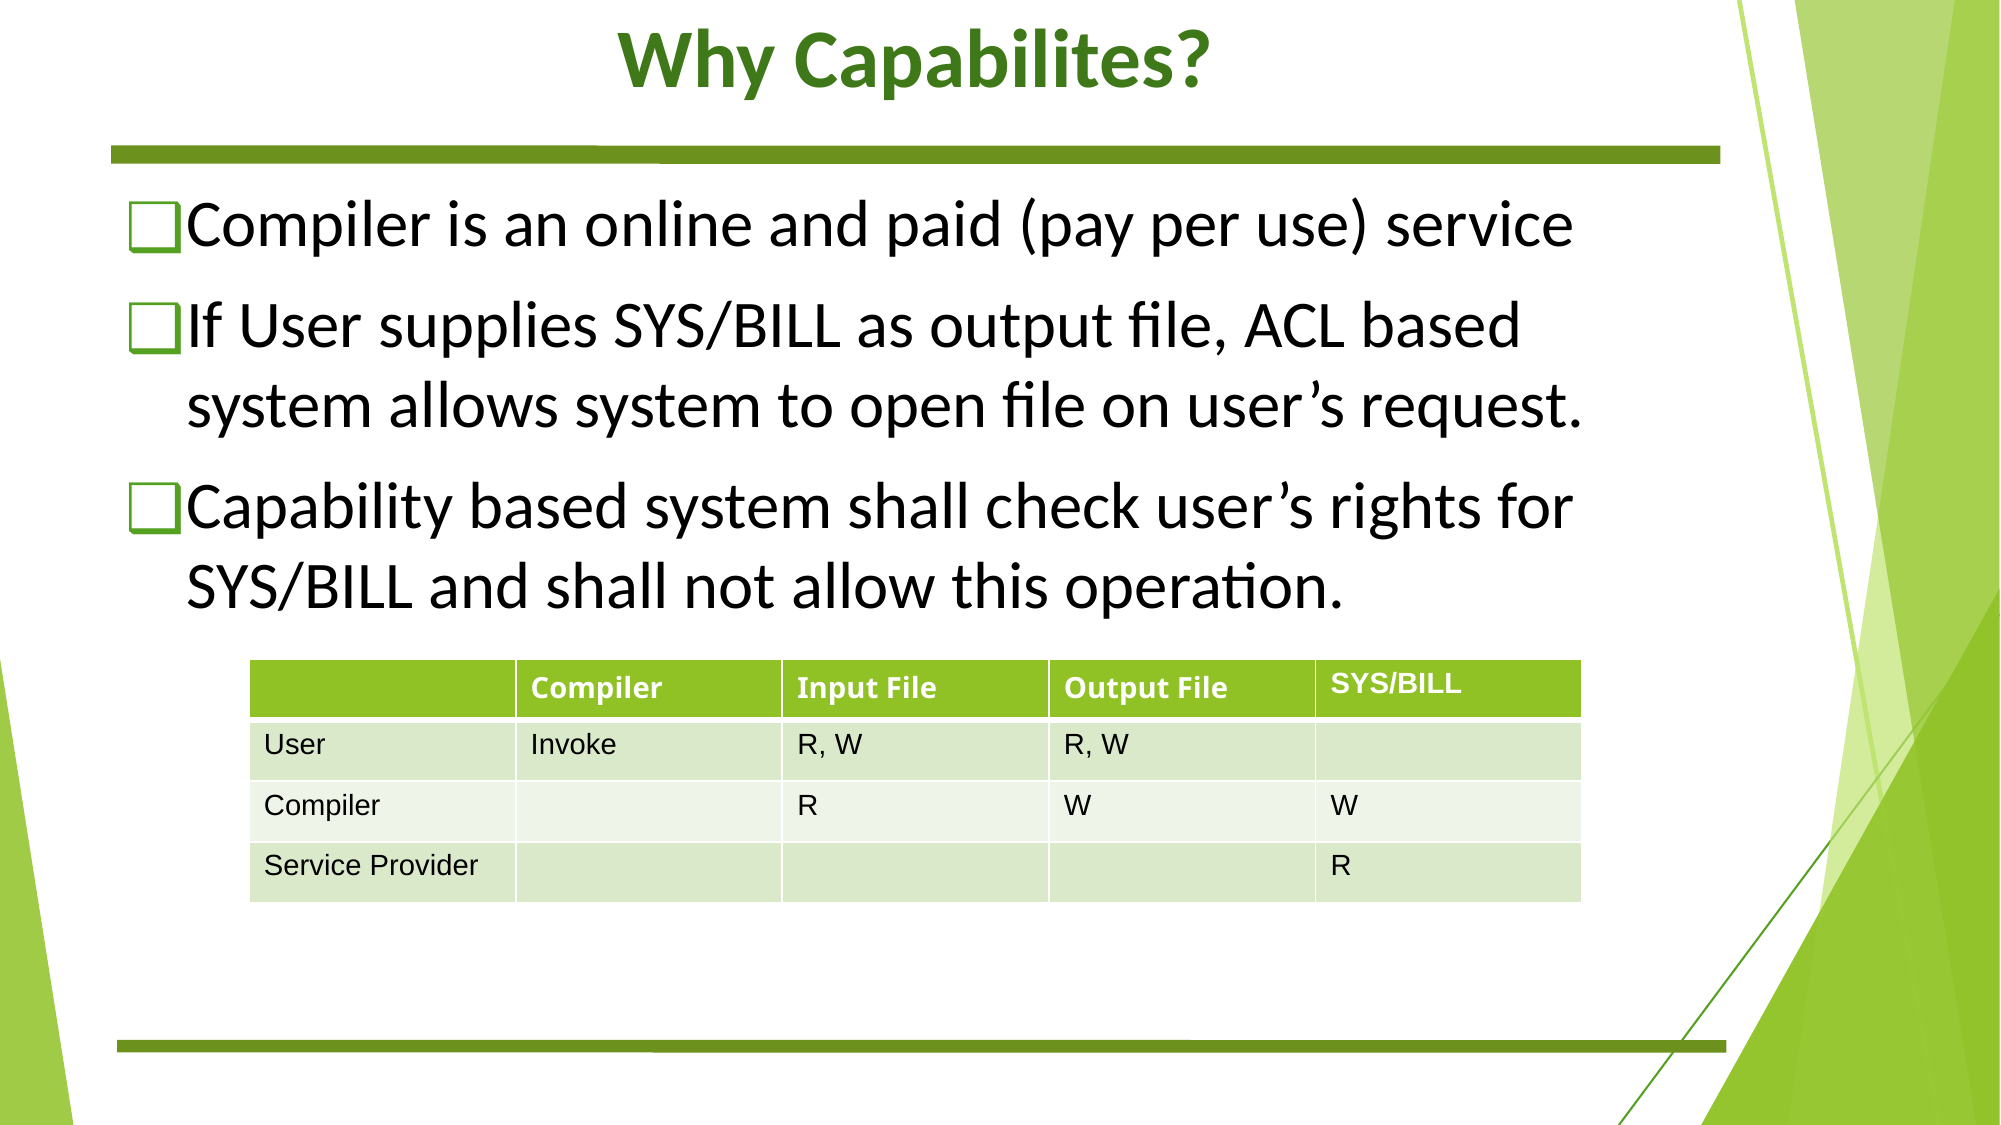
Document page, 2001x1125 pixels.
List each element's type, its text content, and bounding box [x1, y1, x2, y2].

table_cell [1316, 723, 1581, 780]
table_cell W [1050, 782, 1315, 841]
table_cell [517, 843, 781, 902]
table_cell [517, 782, 781, 841]
table_cell [783, 843, 1048, 902]
table_cell R, W [1050, 723, 1315, 780]
table_cell [1050, 843, 1315, 902]
table_cell R [1316, 843, 1581, 902]
title Why Capabilites? [111, 3, 1721, 155]
table_cell Service Provider [250, 843, 515, 902]
list Compiler is an online and paid (pay per use) service If User supplies SYS/BILL as output file, ACL based system allows system to open file on user’s request. Capability based system shall check user’s rights for SYS/BILL and shall not allow this operation. [111, 180, 1721, 1034]
table_header [250, 660, 515, 717]
table_cell User [250, 723, 515, 780]
table_header Input File [783, 660, 1048, 717]
table_header SYS/BILL [1316, 660, 1581, 717]
table_cell W [1316, 782, 1581, 841]
table_header Output File [1050, 660, 1315, 717]
table_header Compiler [517, 660, 781, 717]
table_cell R, W [783, 723, 1048, 780]
table_cell Compiler [250, 782, 515, 841]
table_cell Invoke [517, 723, 781, 780]
table_cell R [783, 782, 1048, 841]
